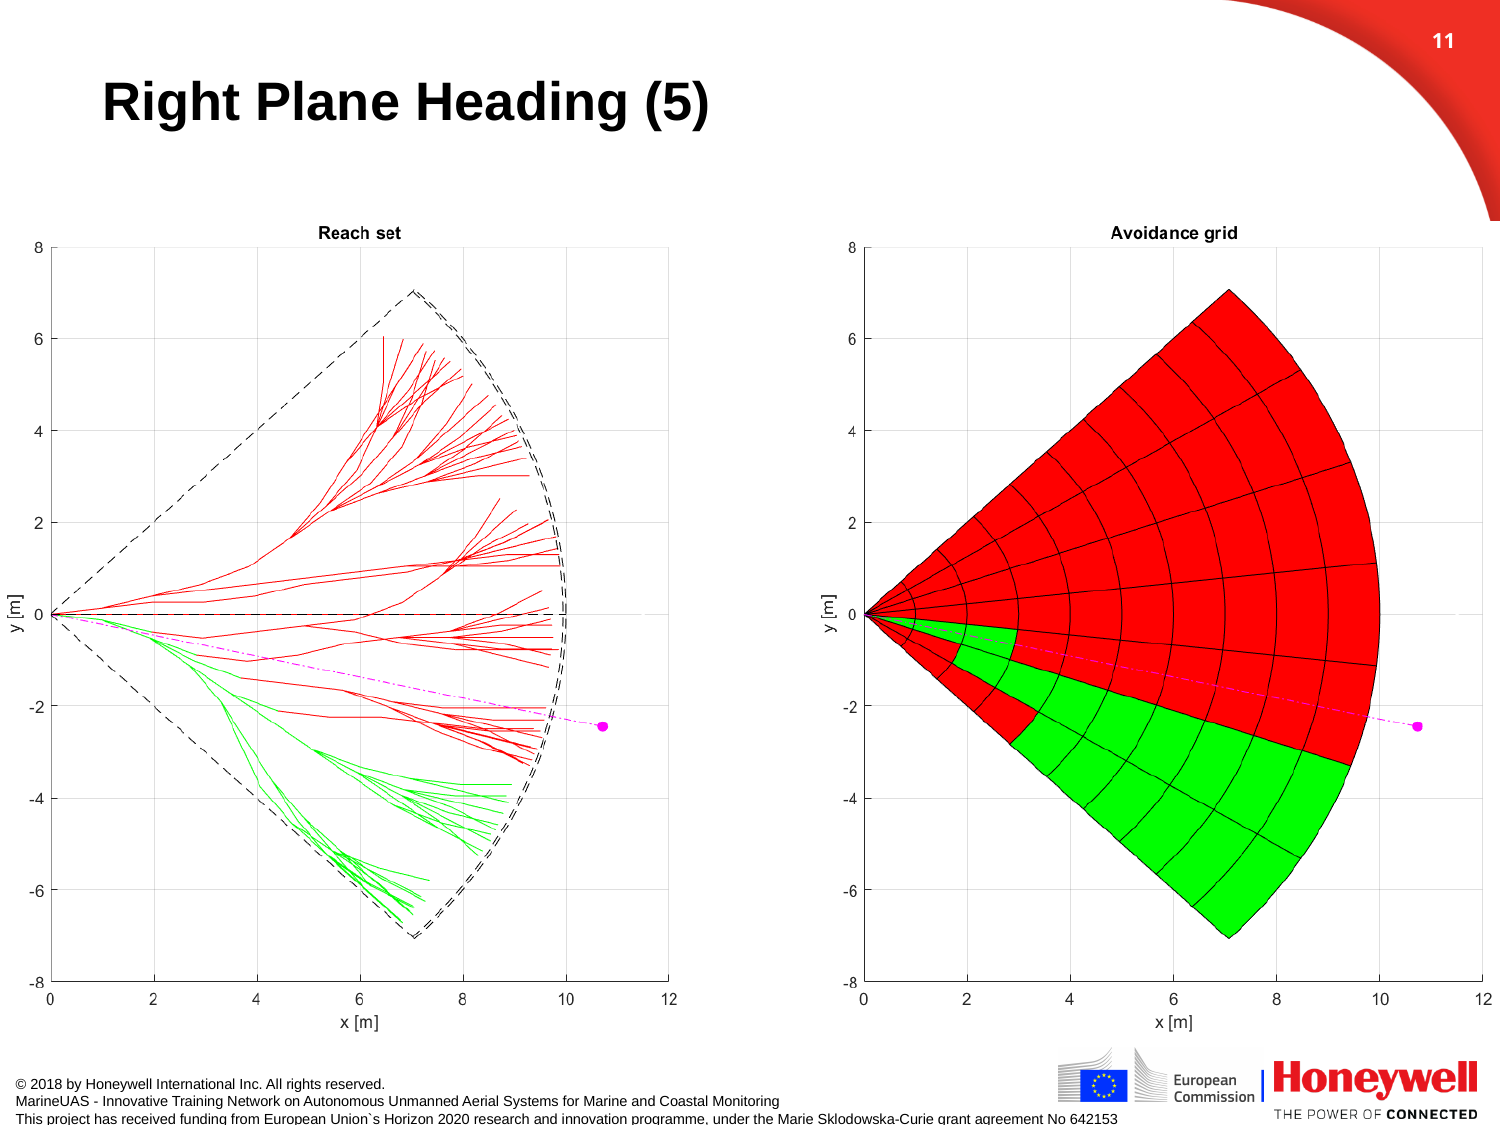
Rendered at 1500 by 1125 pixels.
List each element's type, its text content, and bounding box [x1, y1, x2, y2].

picture [0, 0, 1500, 1041]
title Right Plane Heading (5) [86, 58, 1347, 141]
picture [1058, 1047, 1264, 1102]
slide_number 10 [1416, 0, 1500, 83]
picture [1274, 1061, 1477, 1119]
